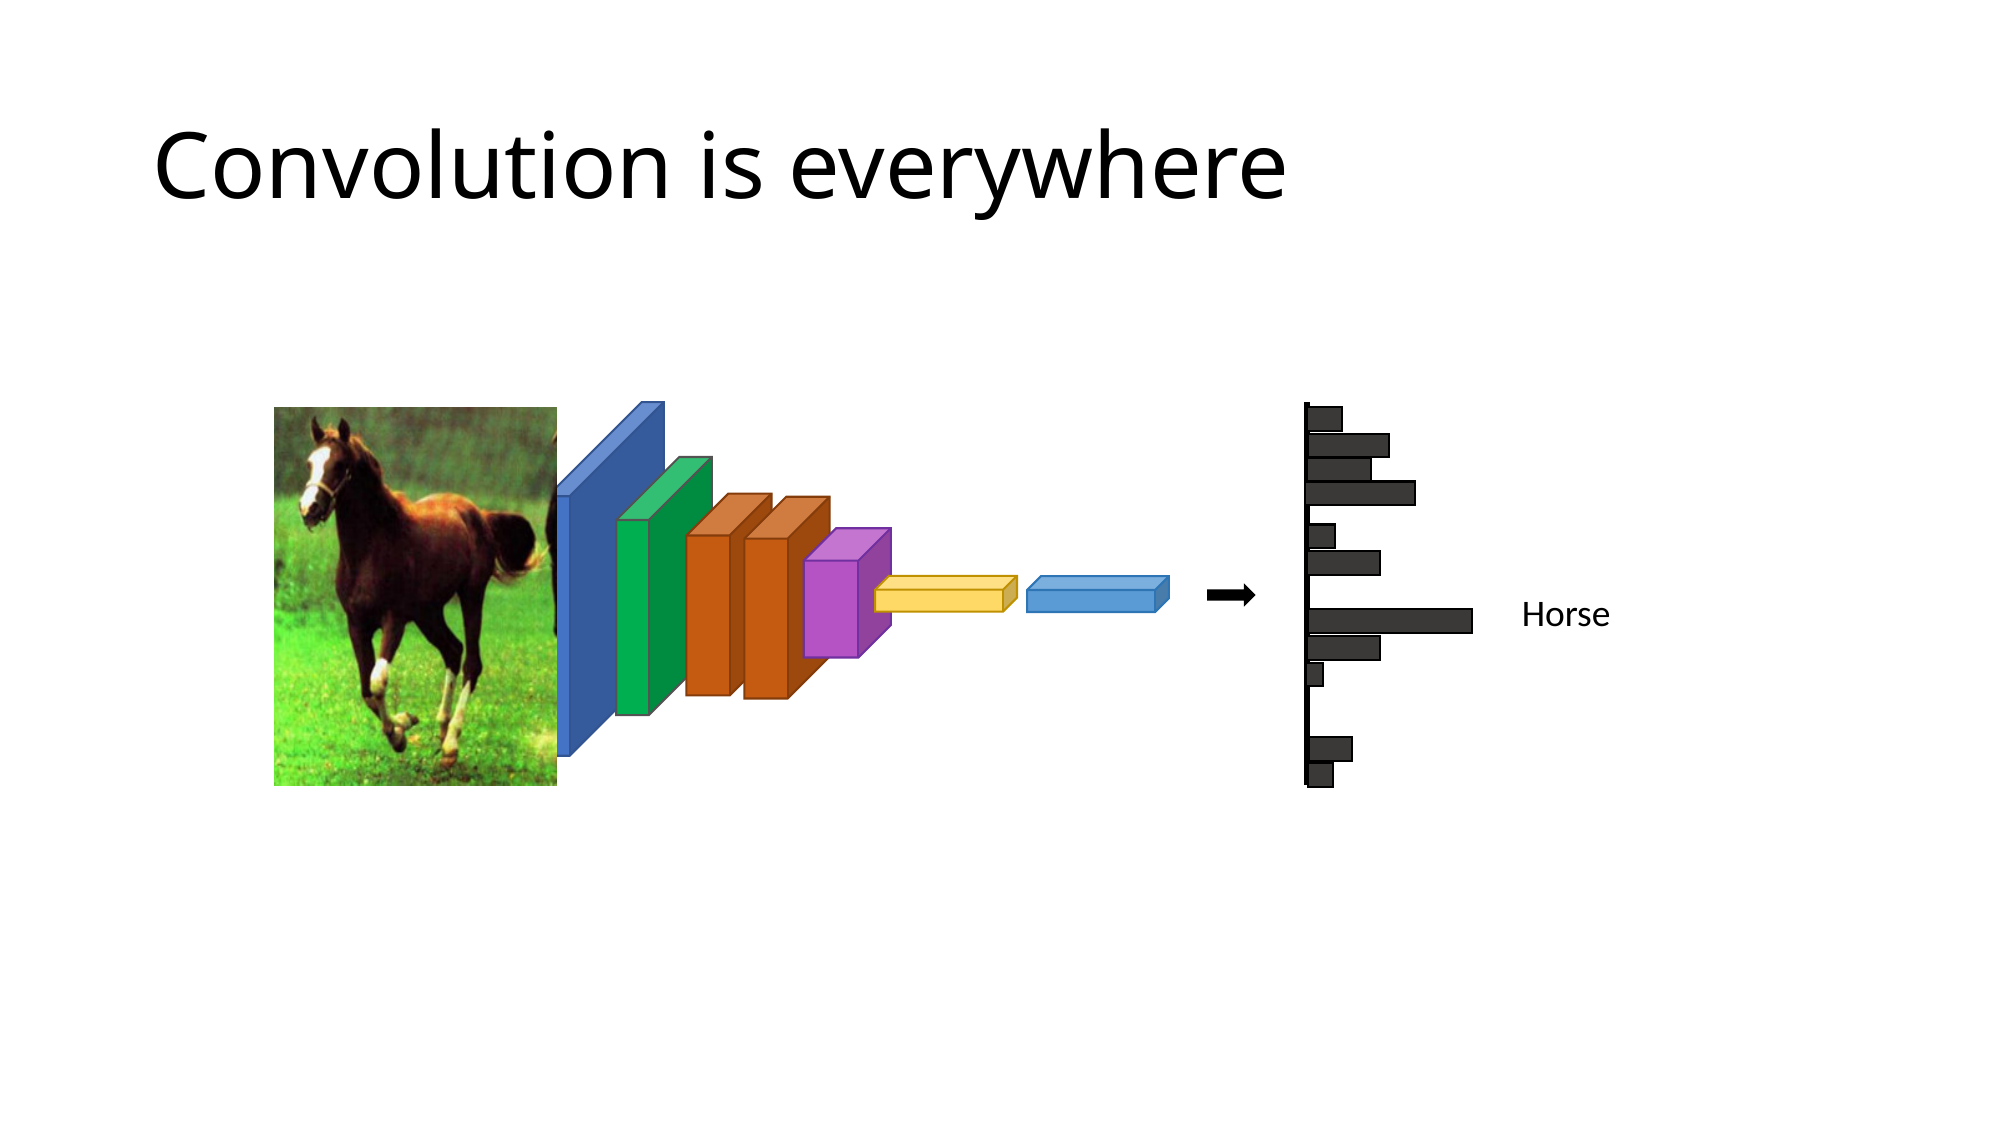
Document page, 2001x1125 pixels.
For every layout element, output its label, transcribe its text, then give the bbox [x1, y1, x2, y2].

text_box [274, 401, 1255, 786]
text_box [1305, 402, 1472, 788]
title Convolution is everywhere [137, 59, 1863, 278]
text_box Horse [1507, 581, 1750, 641]
